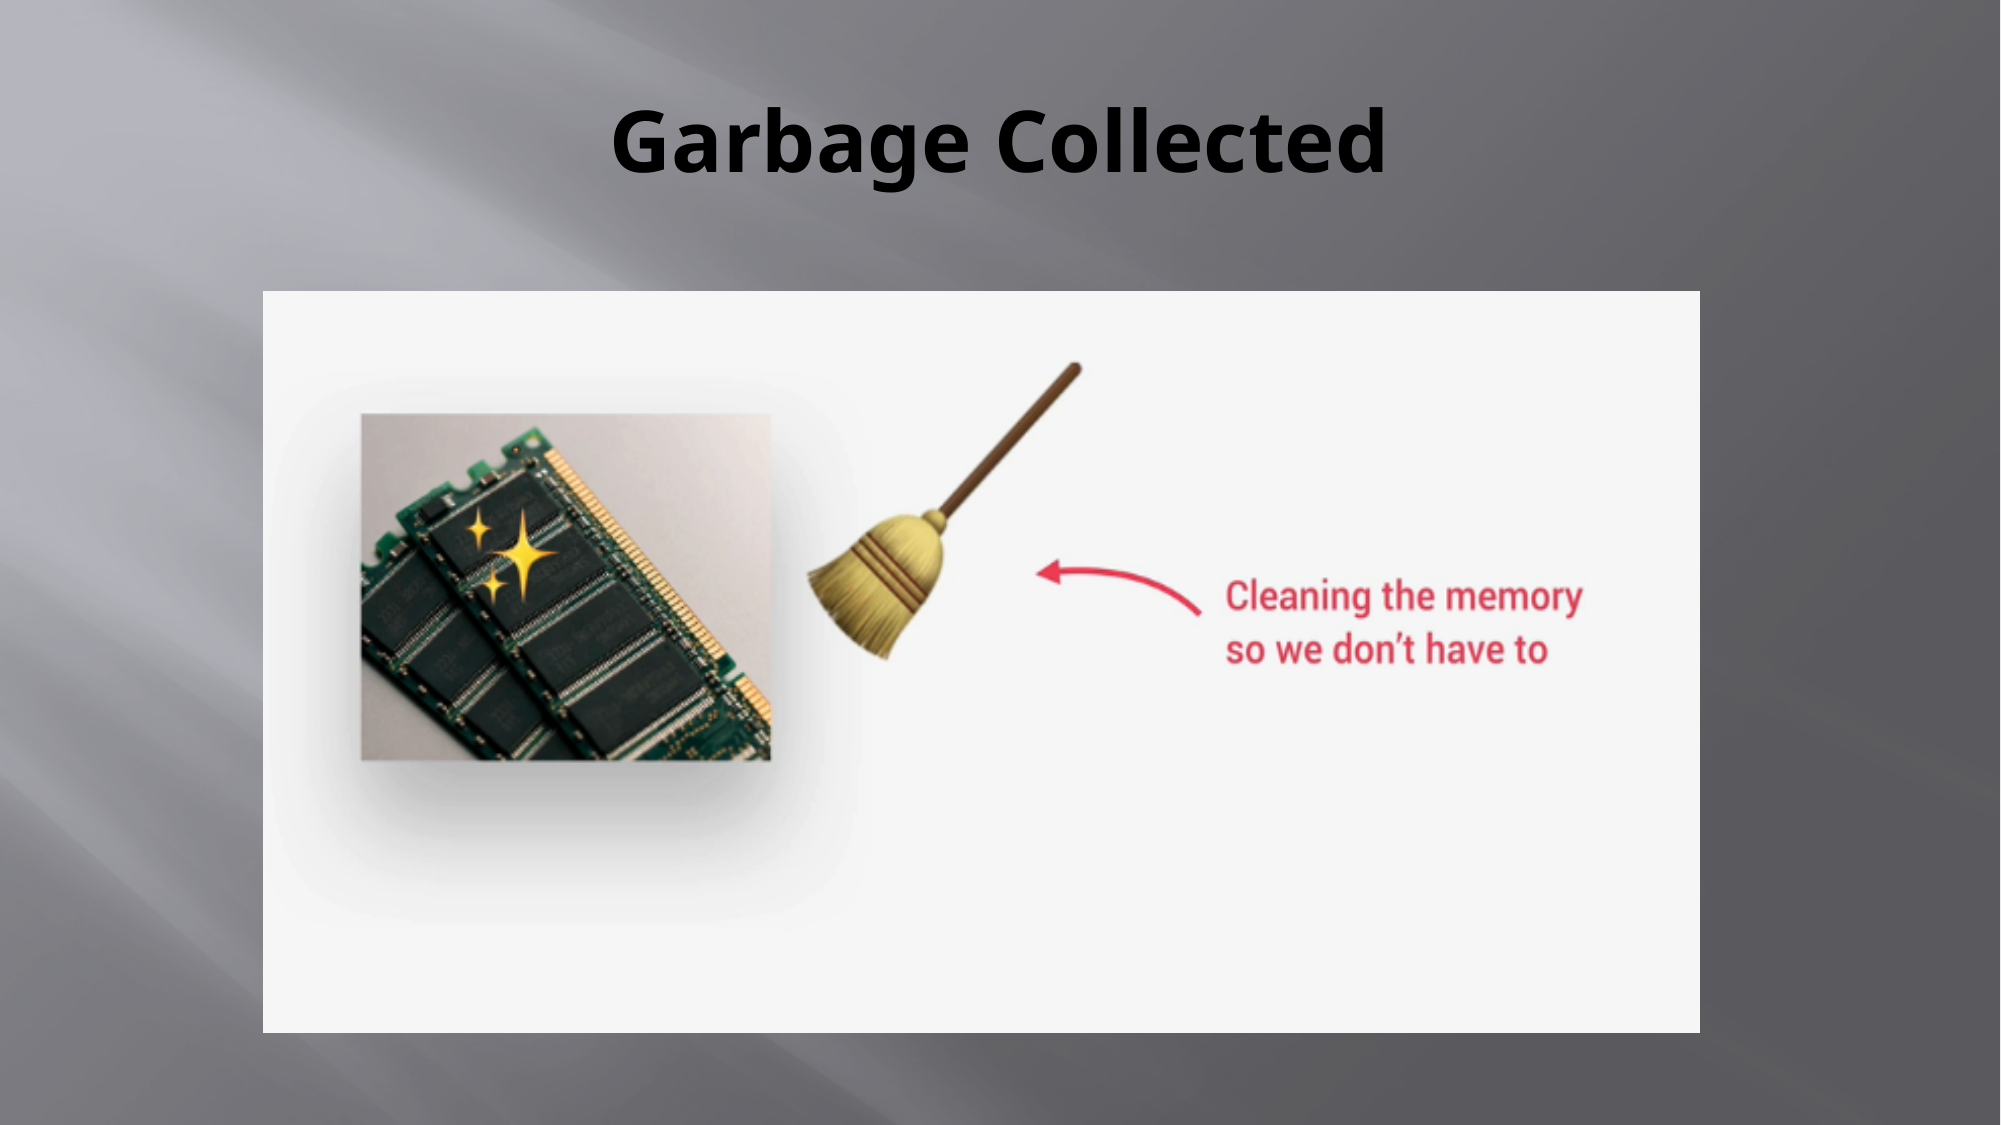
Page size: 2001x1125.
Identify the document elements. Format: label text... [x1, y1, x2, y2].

title Garbage Collected [99, 45, 1900, 233]
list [263, 291, 1700, 1034]
